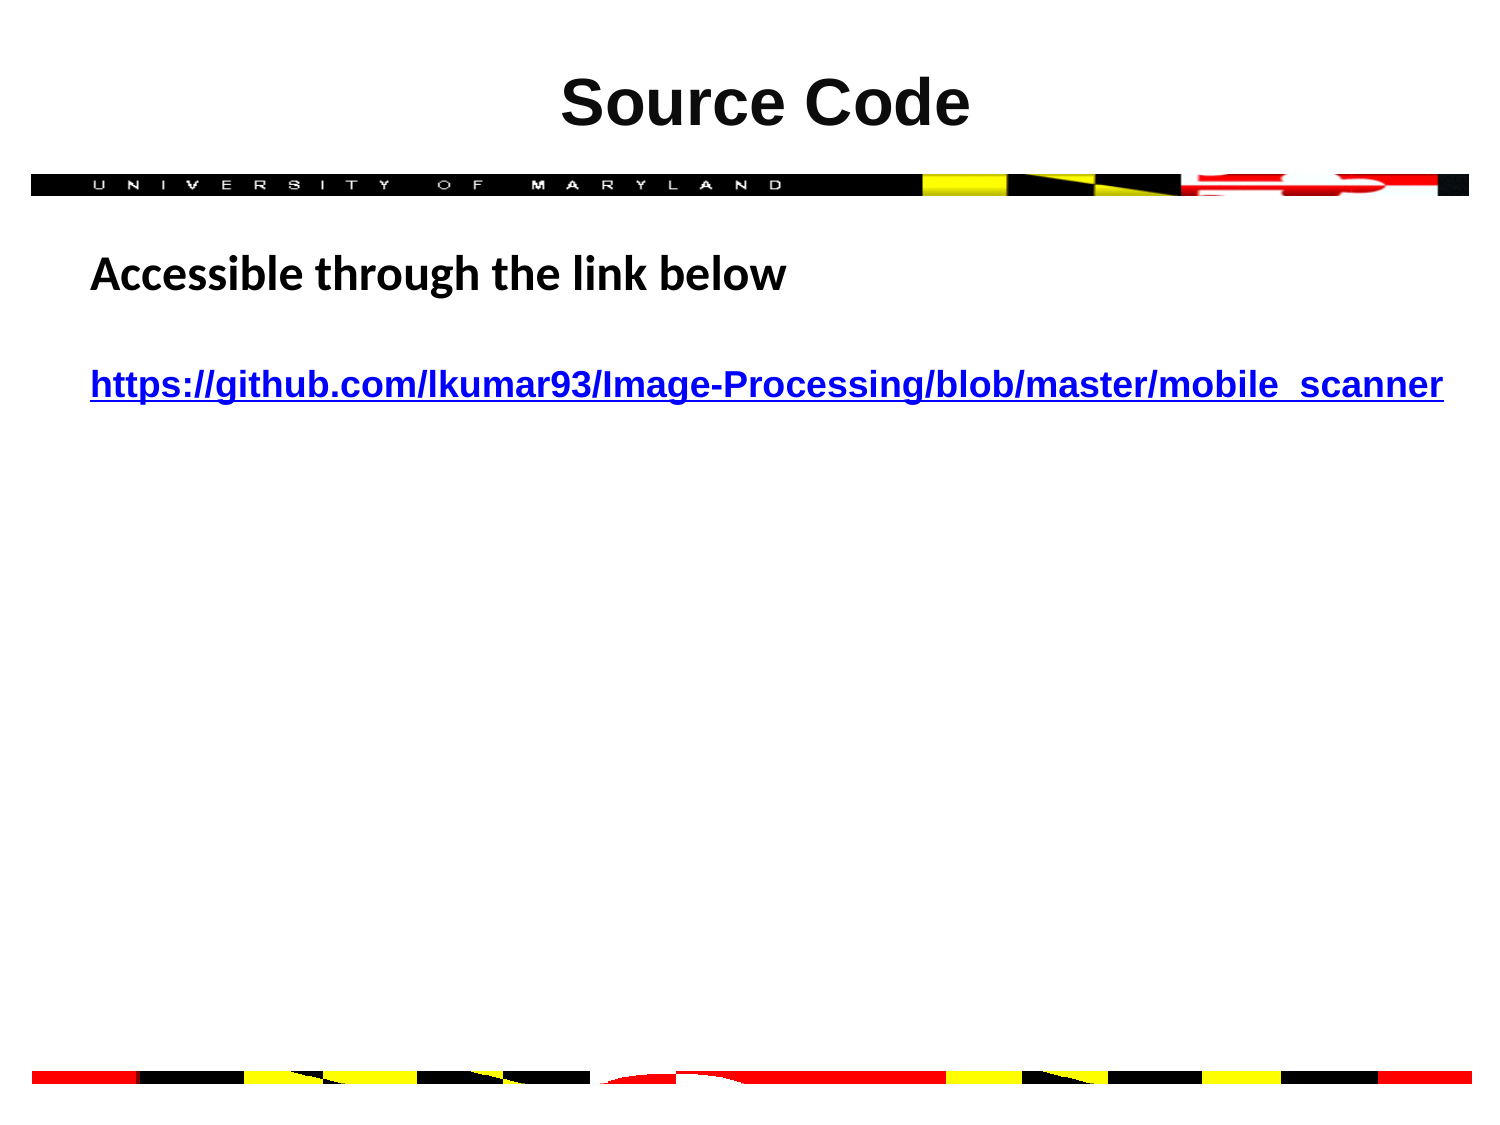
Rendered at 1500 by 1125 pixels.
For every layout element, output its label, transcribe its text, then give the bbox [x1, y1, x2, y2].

title Source Code [157, 23, 1375, 175]
list Accessible through the link below https://github.com/lkumar93/Image-Processing/blob/master/mobile_scanner [37, 224, 1500, 1041]
picture [32, 1071, 1472, 1084]
picture [31, 174, 1469, 196]
